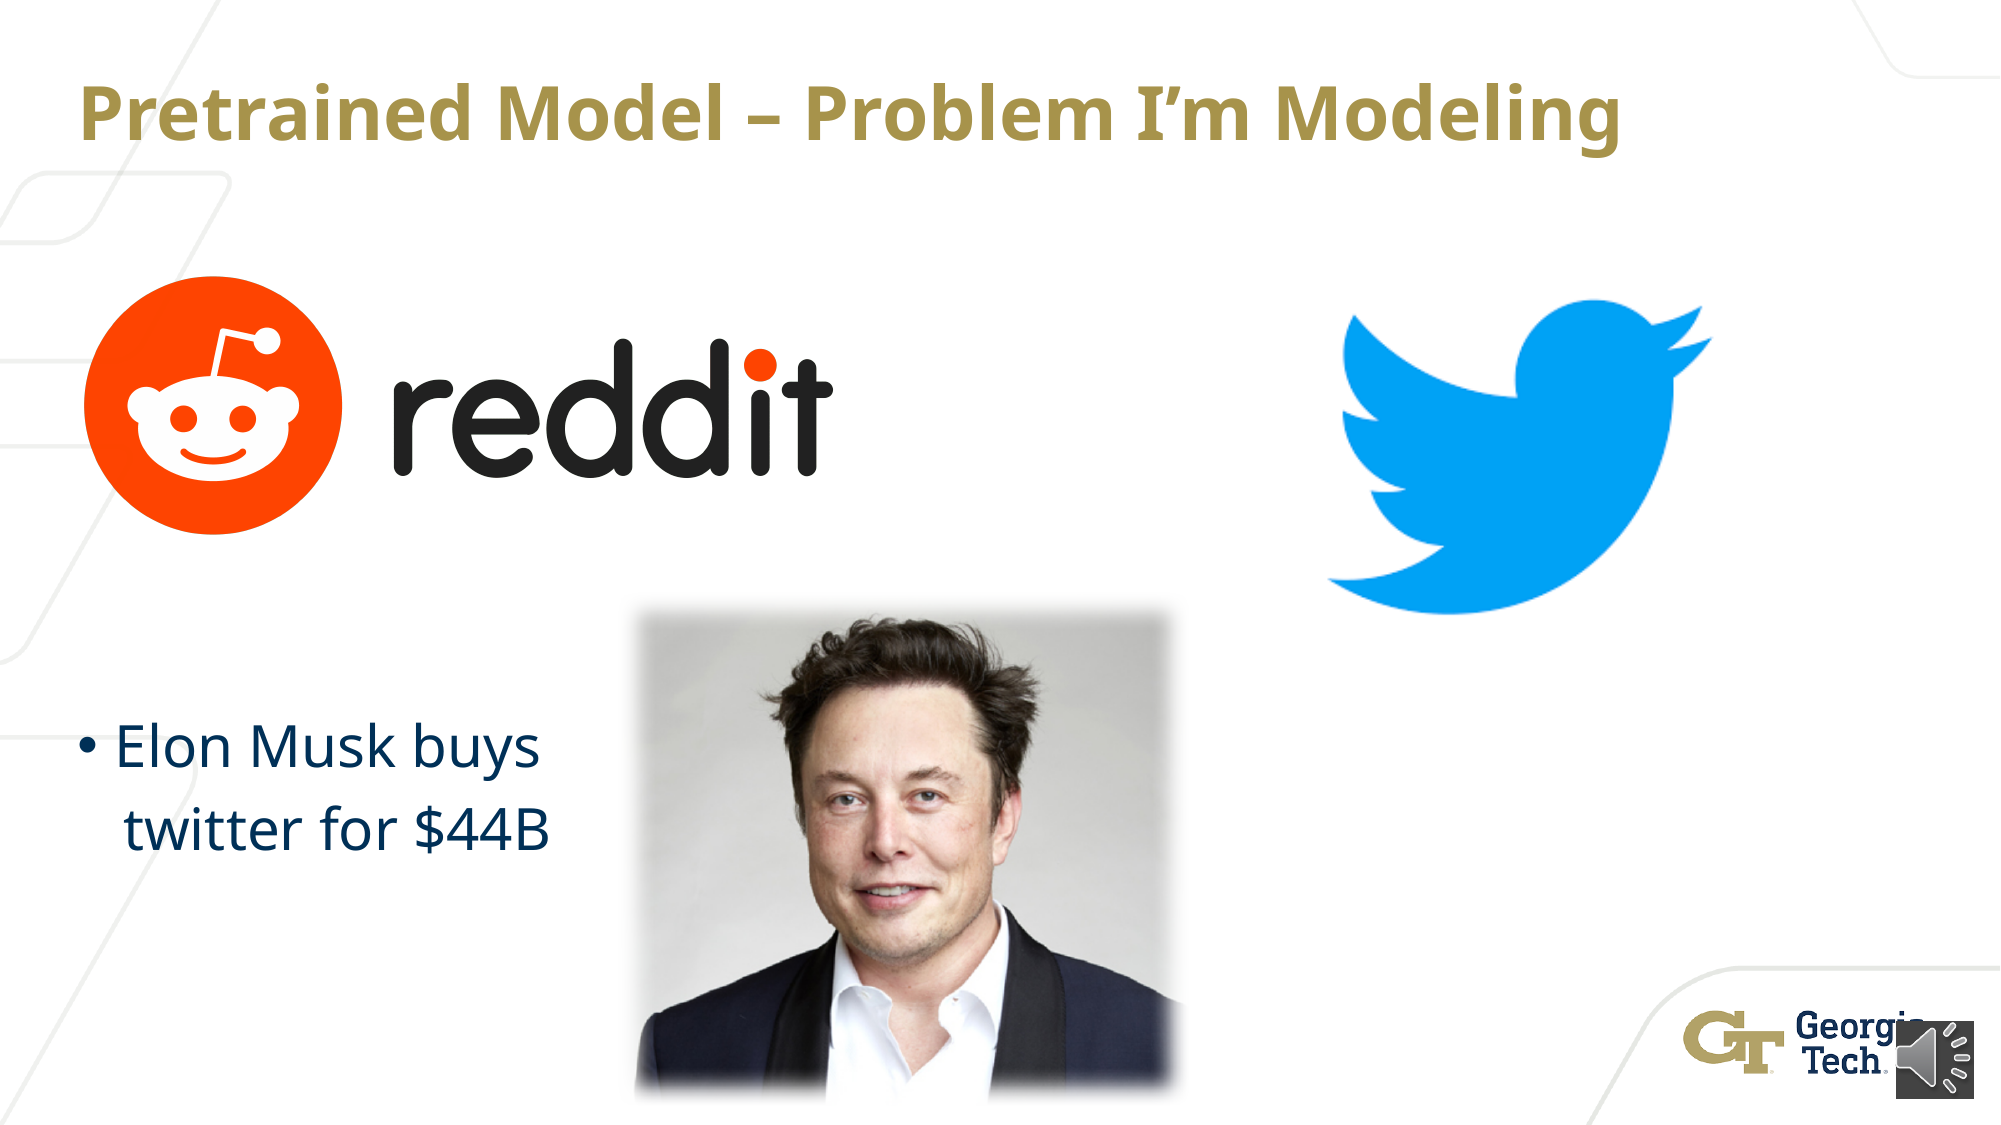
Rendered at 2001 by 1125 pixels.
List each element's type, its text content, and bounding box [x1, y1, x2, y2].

picture [0, 0, 2001, 1125]
title Pretrained Model – Problem I’m Modeling [62, 32, 1938, 199]
list Elon Musk buys twitter for $44B [838, 199, 1938, 893]
list Elon Musk buys twitter for $44B [62, 199, 617, 893]
